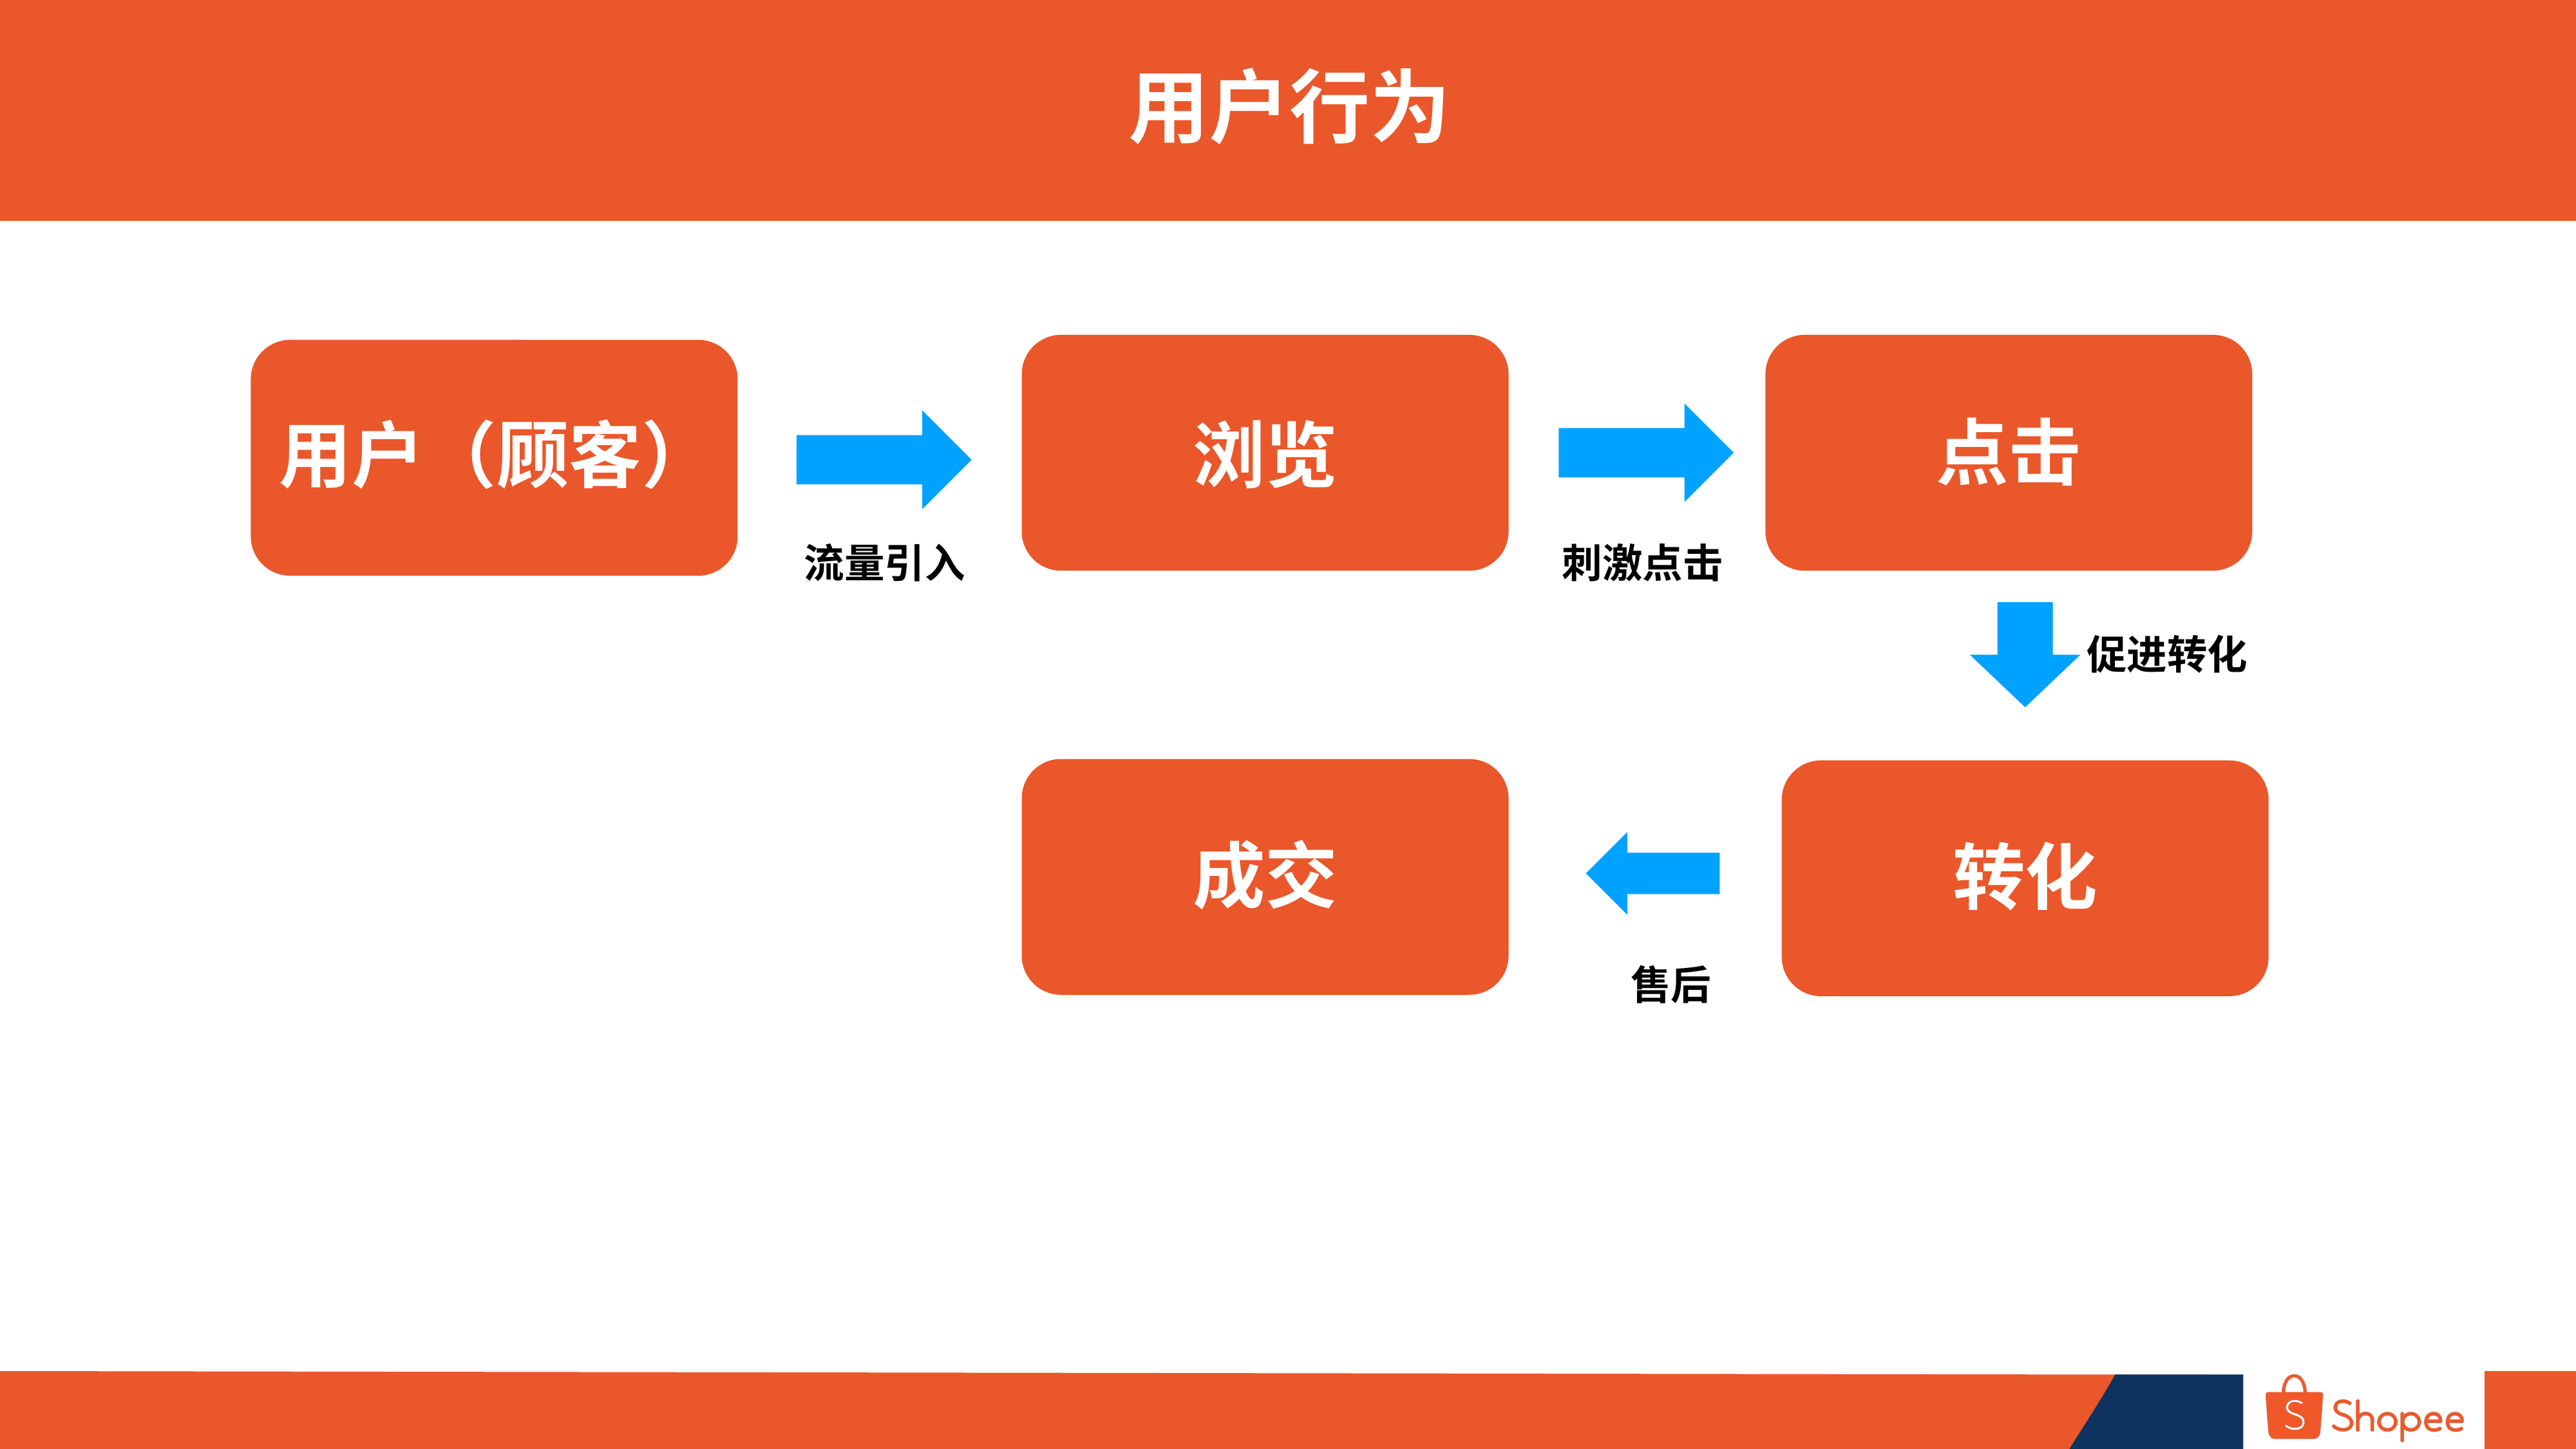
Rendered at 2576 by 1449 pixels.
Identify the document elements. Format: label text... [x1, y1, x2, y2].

text_box [1021, 334, 1509, 404]
text_box 浏览 [1021, 404, 1509, 502]
text_box [1021, 502, 1509, 571]
text_box [1586, 832, 1720, 915]
text_box [1021, 923, 1509, 995]
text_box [0, 1368, 2576, 1449]
text_box [1021, 759, 1509, 824]
text_box [251, 339, 738, 576]
text_box 转化 [1781, 826, 2269, 924]
text_box 流量引入 [799, 532, 971, 591]
text_box 点击 [1765, 401, 2253, 500]
text_box [1781, 924, 2269, 996]
text_box 刺激点击 [1557, 532, 1728, 591]
text_box 用户（顾客） [253, 404, 741, 502]
text_box [1765, 500, 2253, 571]
text_box [0, 0, 2576, 221]
text_box [1765, 334, 2253, 401]
text_box 售后 [1625, 954, 1717, 1014]
text_box [796, 410, 972, 509]
text_box 成交 [1021, 824, 1509, 923]
text_box 促进转化 [2081, 623, 2253, 683]
text_box [1969, 602, 2081, 708]
text_box [1781, 760, 2269, 826]
text_box 用户行为 [86, 60, 2493, 160]
text_box [1558, 403, 1734, 502]
